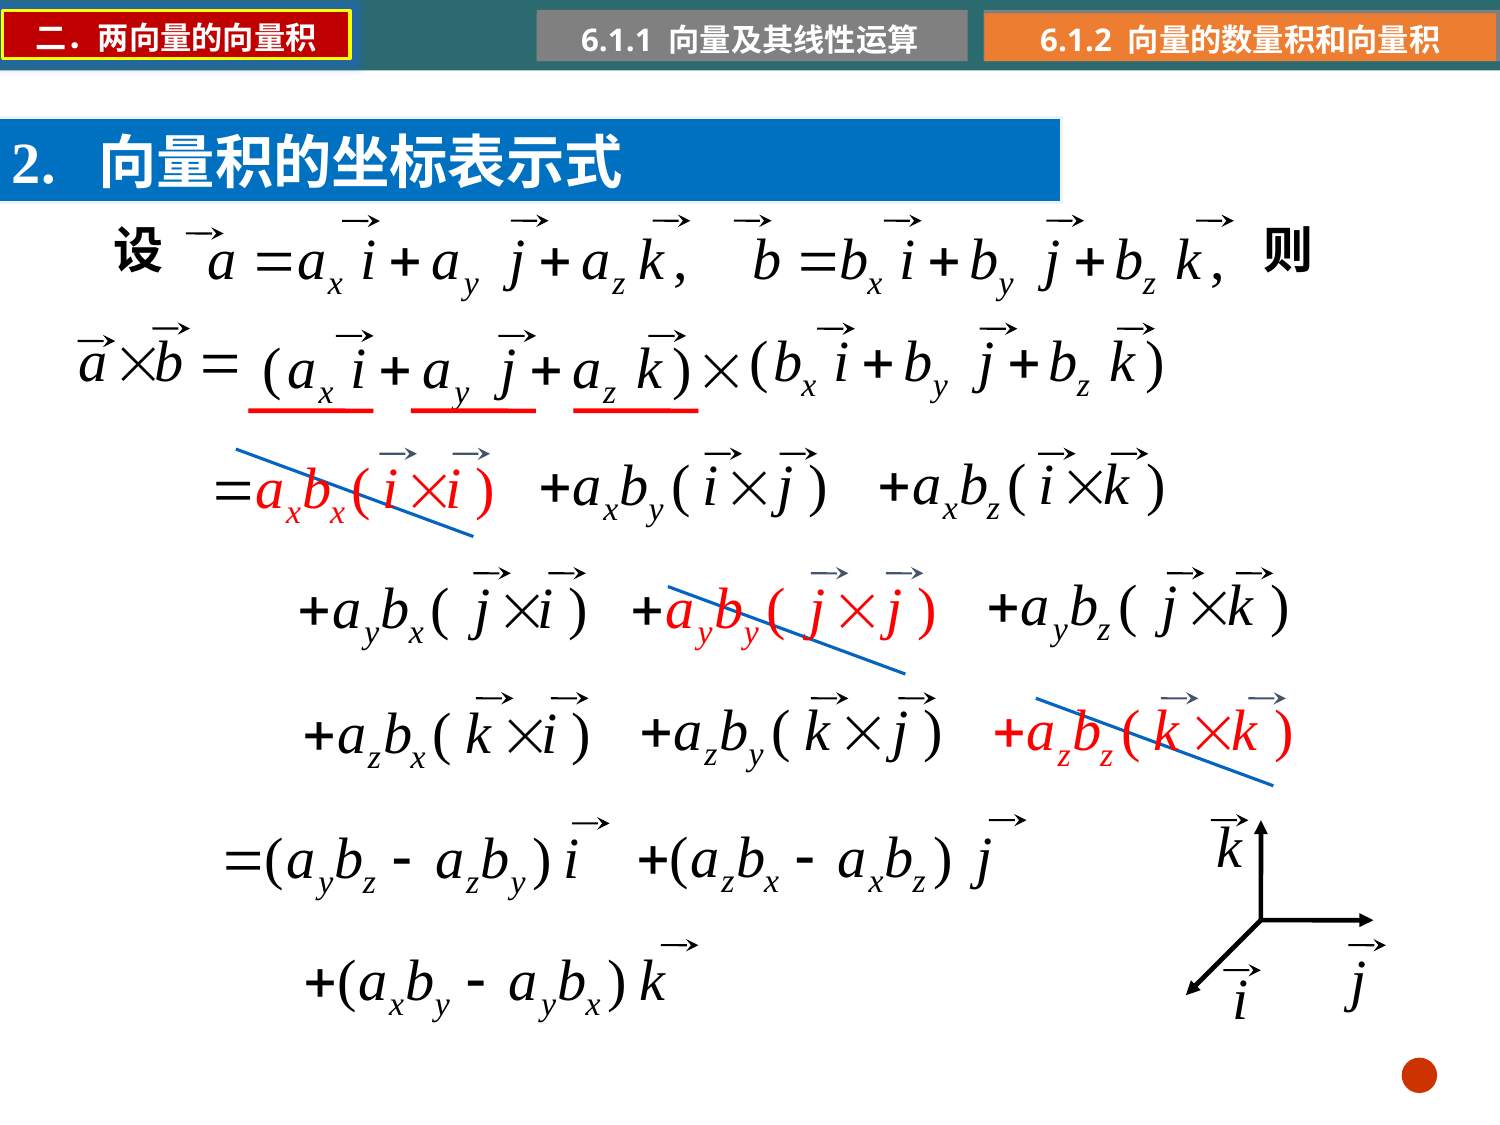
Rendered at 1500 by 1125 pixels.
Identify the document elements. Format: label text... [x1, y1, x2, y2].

slide_number [1340, 1037, 1481, 1113]
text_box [294, 573, 593, 656]
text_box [632, 820, 1027, 899]
text_box 6.1.2 向量的数量积和向量积 [984, 13, 1496, 62]
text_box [982, 573, 1296, 653]
text_box 设 [98, 210, 218, 286]
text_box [635, 698, 949, 778]
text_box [747, 328, 1171, 409]
text_box 2. 向量积的坐标表示式 [0, 116, 1063, 204]
text_box [362, 1, 1500, 71]
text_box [733, 220, 1234, 307]
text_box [299, 698, 596, 775]
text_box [75, 328, 234, 401]
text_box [259, 335, 735, 416]
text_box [627, 573, 941, 656]
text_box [217, 823, 610, 906]
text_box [1185, 820, 1386, 1038]
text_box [300, 945, 699, 1028]
text_box 则 [1248, 210, 1349, 286]
text_box [983, 9, 1500, 62]
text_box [206, 453, 501, 530]
text_box 6.1.1 向量及其线性运算 [536, 13, 964, 62]
text_box [1401, 1057, 1438, 1094]
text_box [534, 453, 833, 533]
text_box 二．两向量的向量积 [2, 10, 350, 59]
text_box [874, 453, 1171, 526]
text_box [988, 698, 1298, 772]
text_box [536, 9, 969, 62]
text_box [185, 220, 693, 307]
